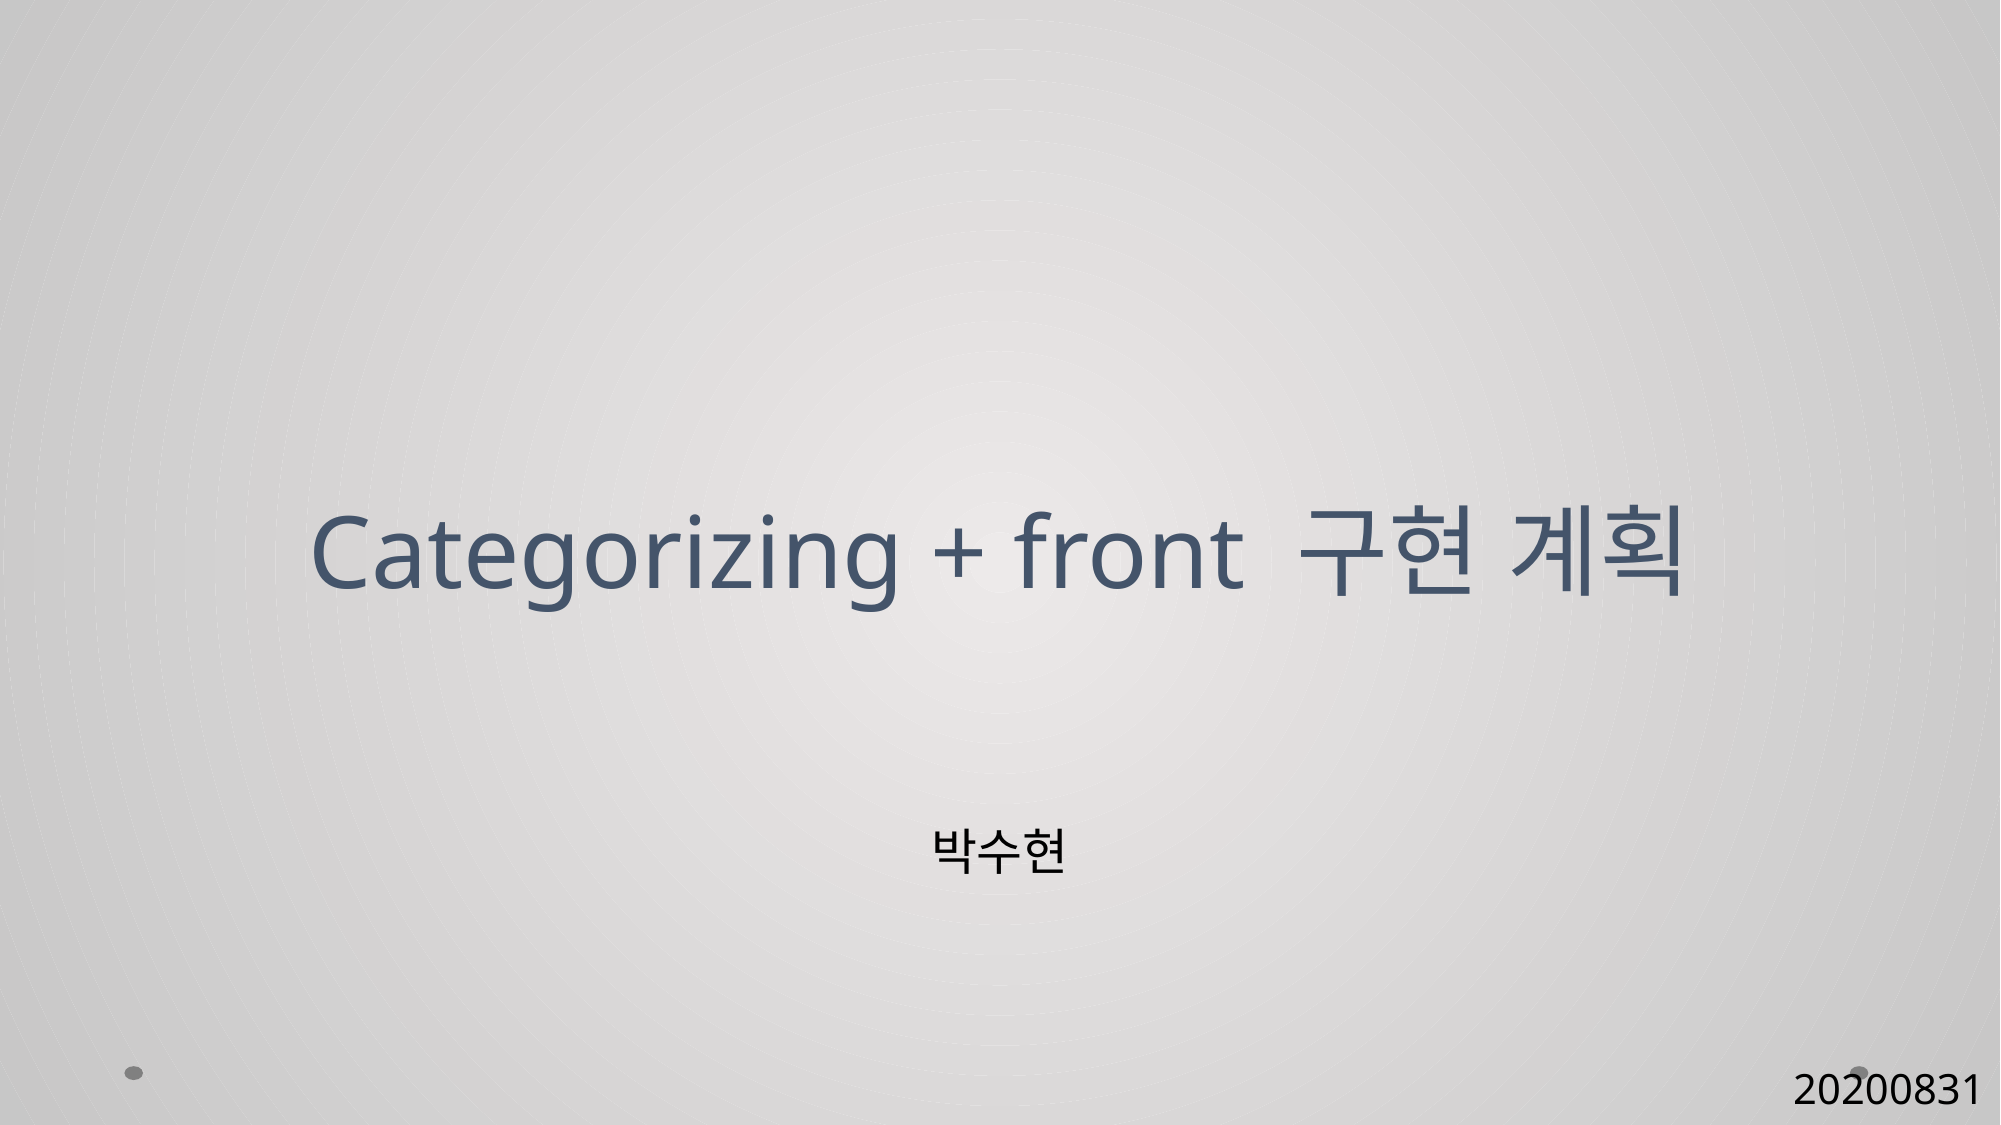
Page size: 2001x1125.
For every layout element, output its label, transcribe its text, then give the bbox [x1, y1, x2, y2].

subtitle 박수현 20200831 [0, 812, 2000, 1125]
title Categorizing + front 구현 계획 [150, 99, 1850, 617]
